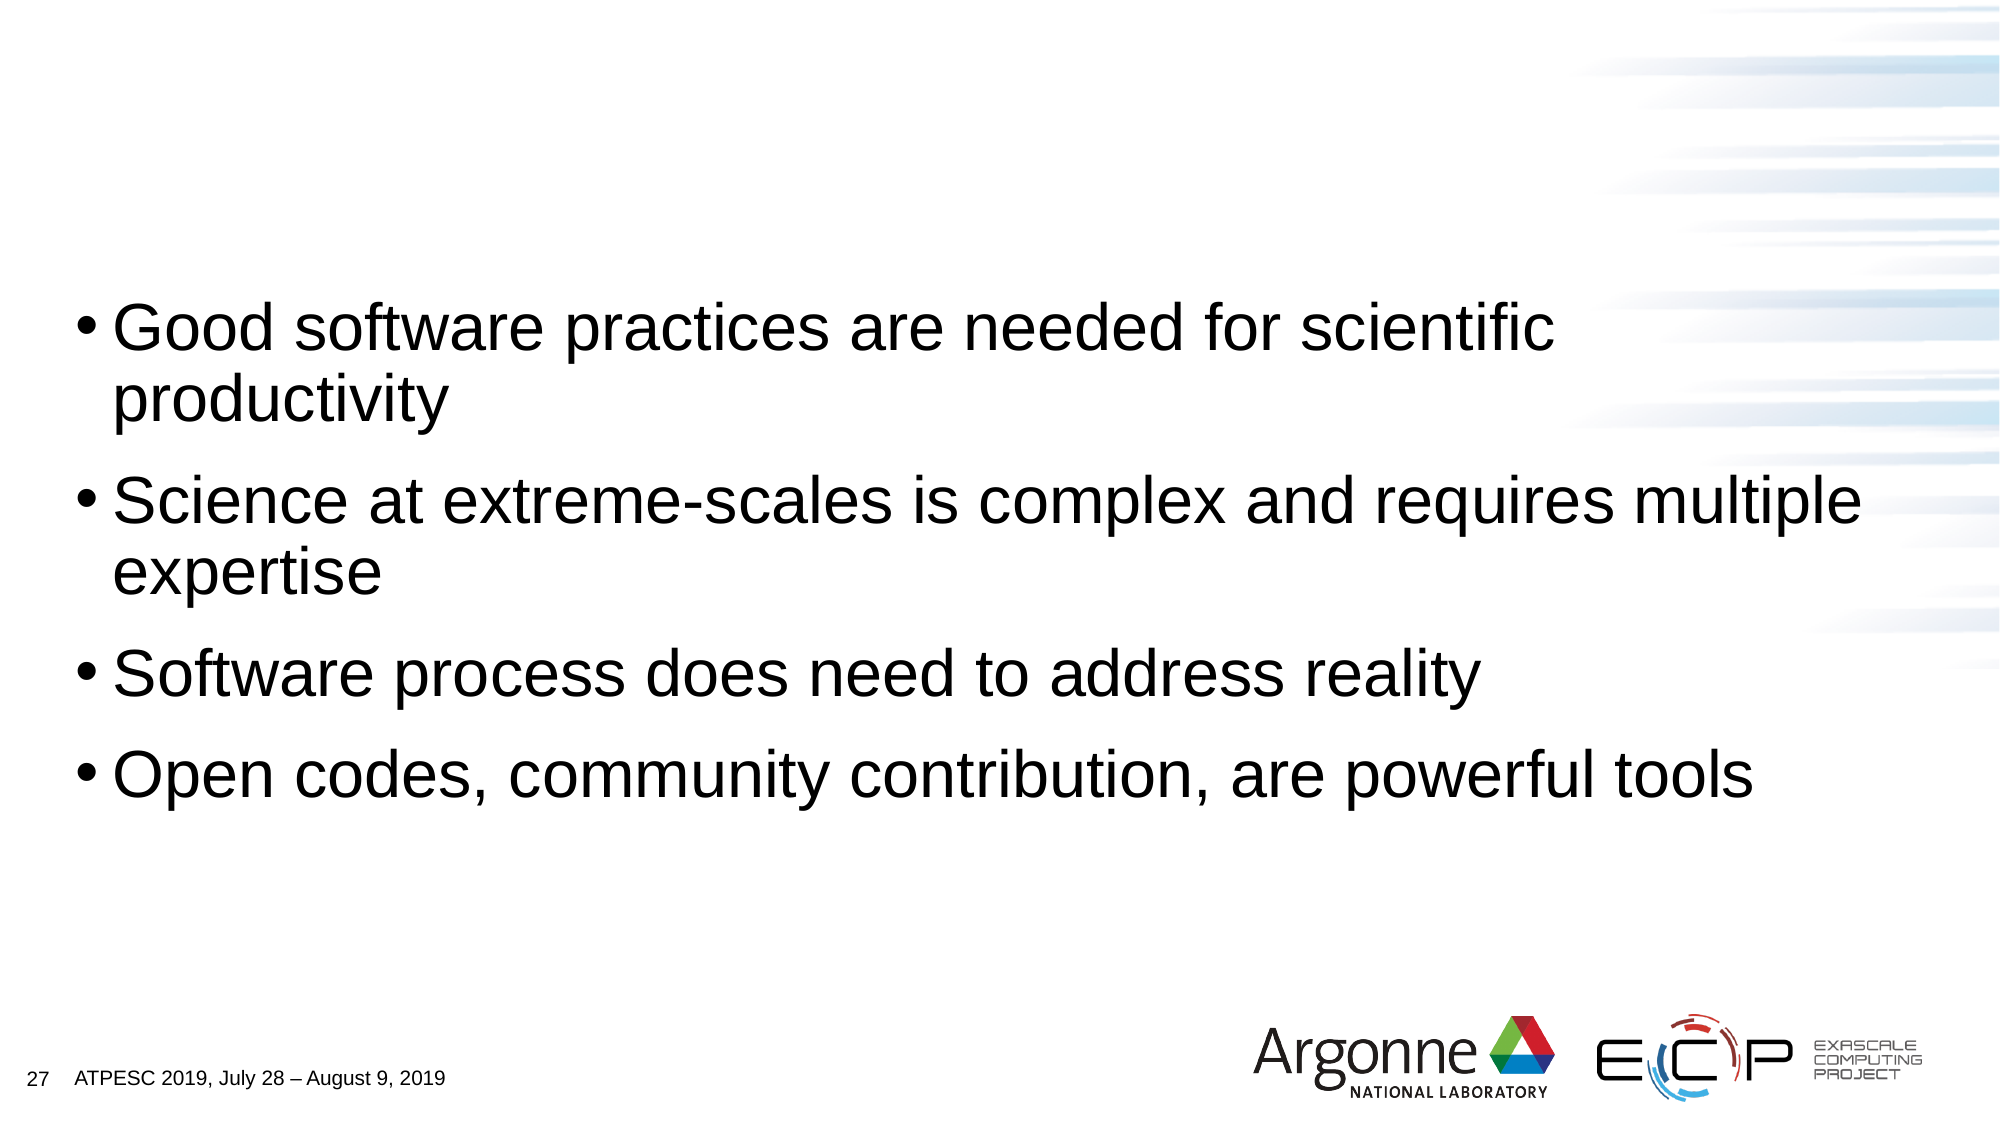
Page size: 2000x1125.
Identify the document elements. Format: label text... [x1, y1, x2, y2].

picture [1253, 1016, 1555, 1098]
picture [1597, 1014, 1922, 1102]
list Good software practices are needed for scientific productivity Science at extreme-scales is complex and requires multiple expertise Software process does need to address reality Open codes, community contribution, are powerful tools [59, 284, 1926, 950]
picture [1531, 0, 2000, 669]
